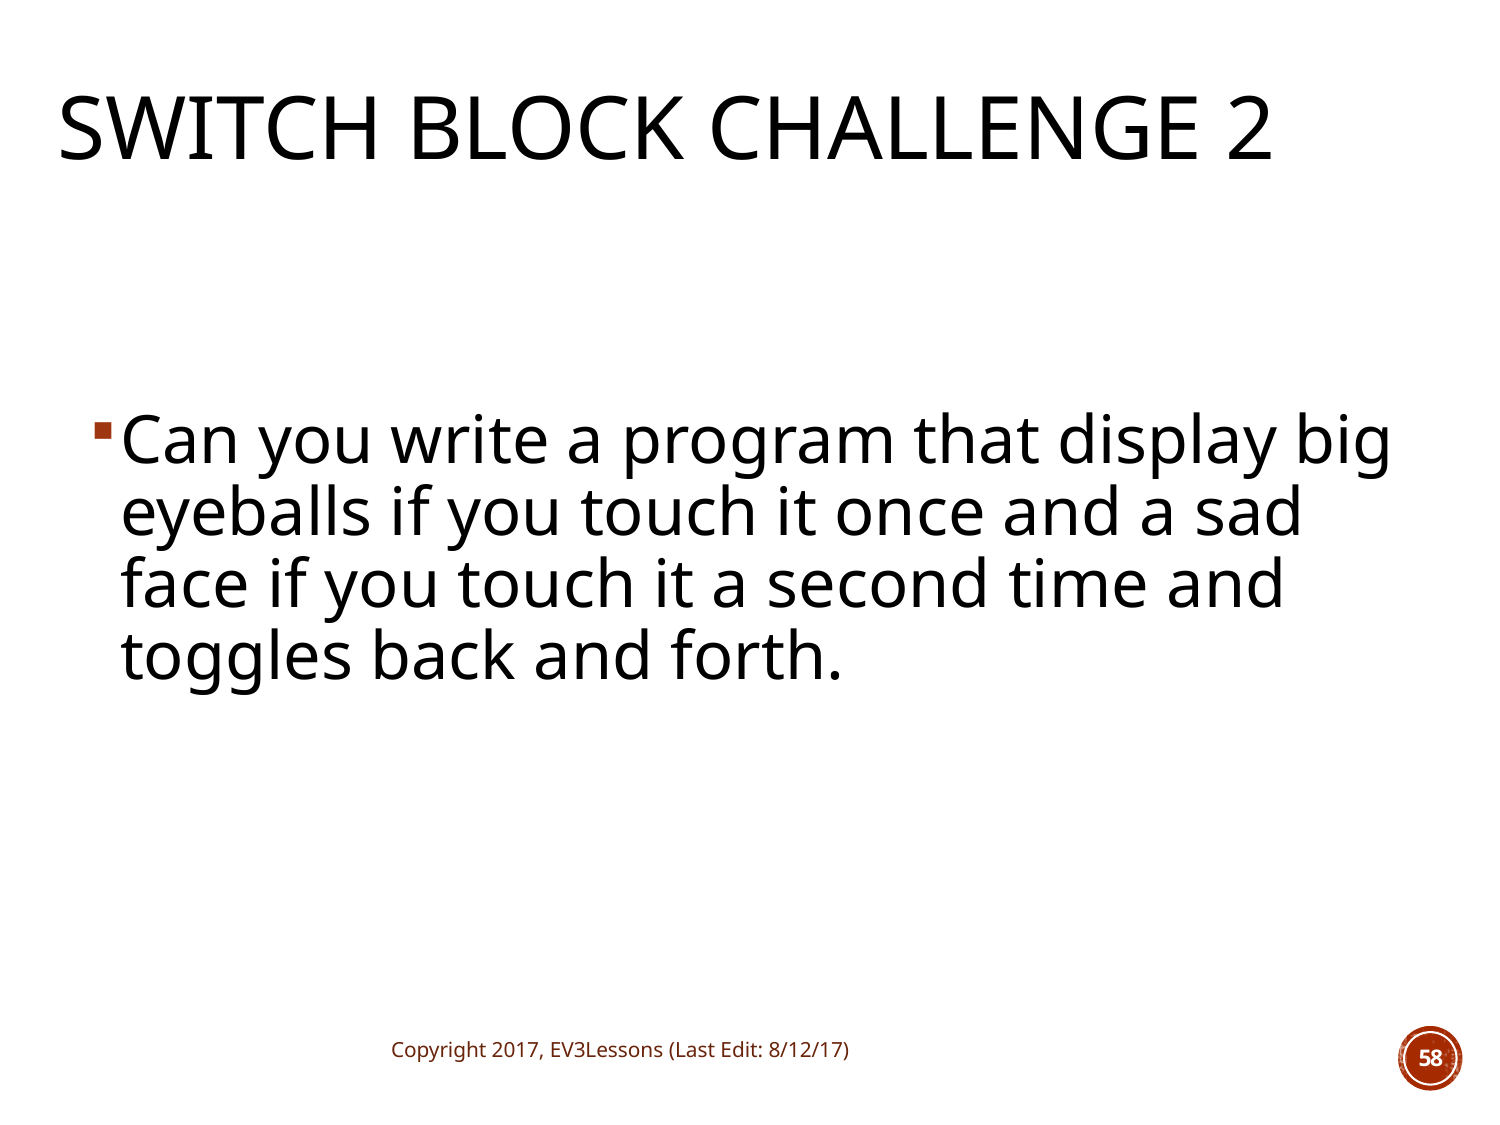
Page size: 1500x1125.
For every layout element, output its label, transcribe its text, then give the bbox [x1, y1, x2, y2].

footer Copyright 2017, EV3Lessons (Last Edit: 8/12/17) [376, 1012, 891, 1089]
title Switch Block Challenge 2 [42, 48, 1443, 216]
list Can you write a program that display big eyeballs if you touch it once and a sad face if you touch it a second time and toggles back and forth. [75, 398, 1428, 892]
slide_number 58 [1391, 1028, 1471, 1089]
